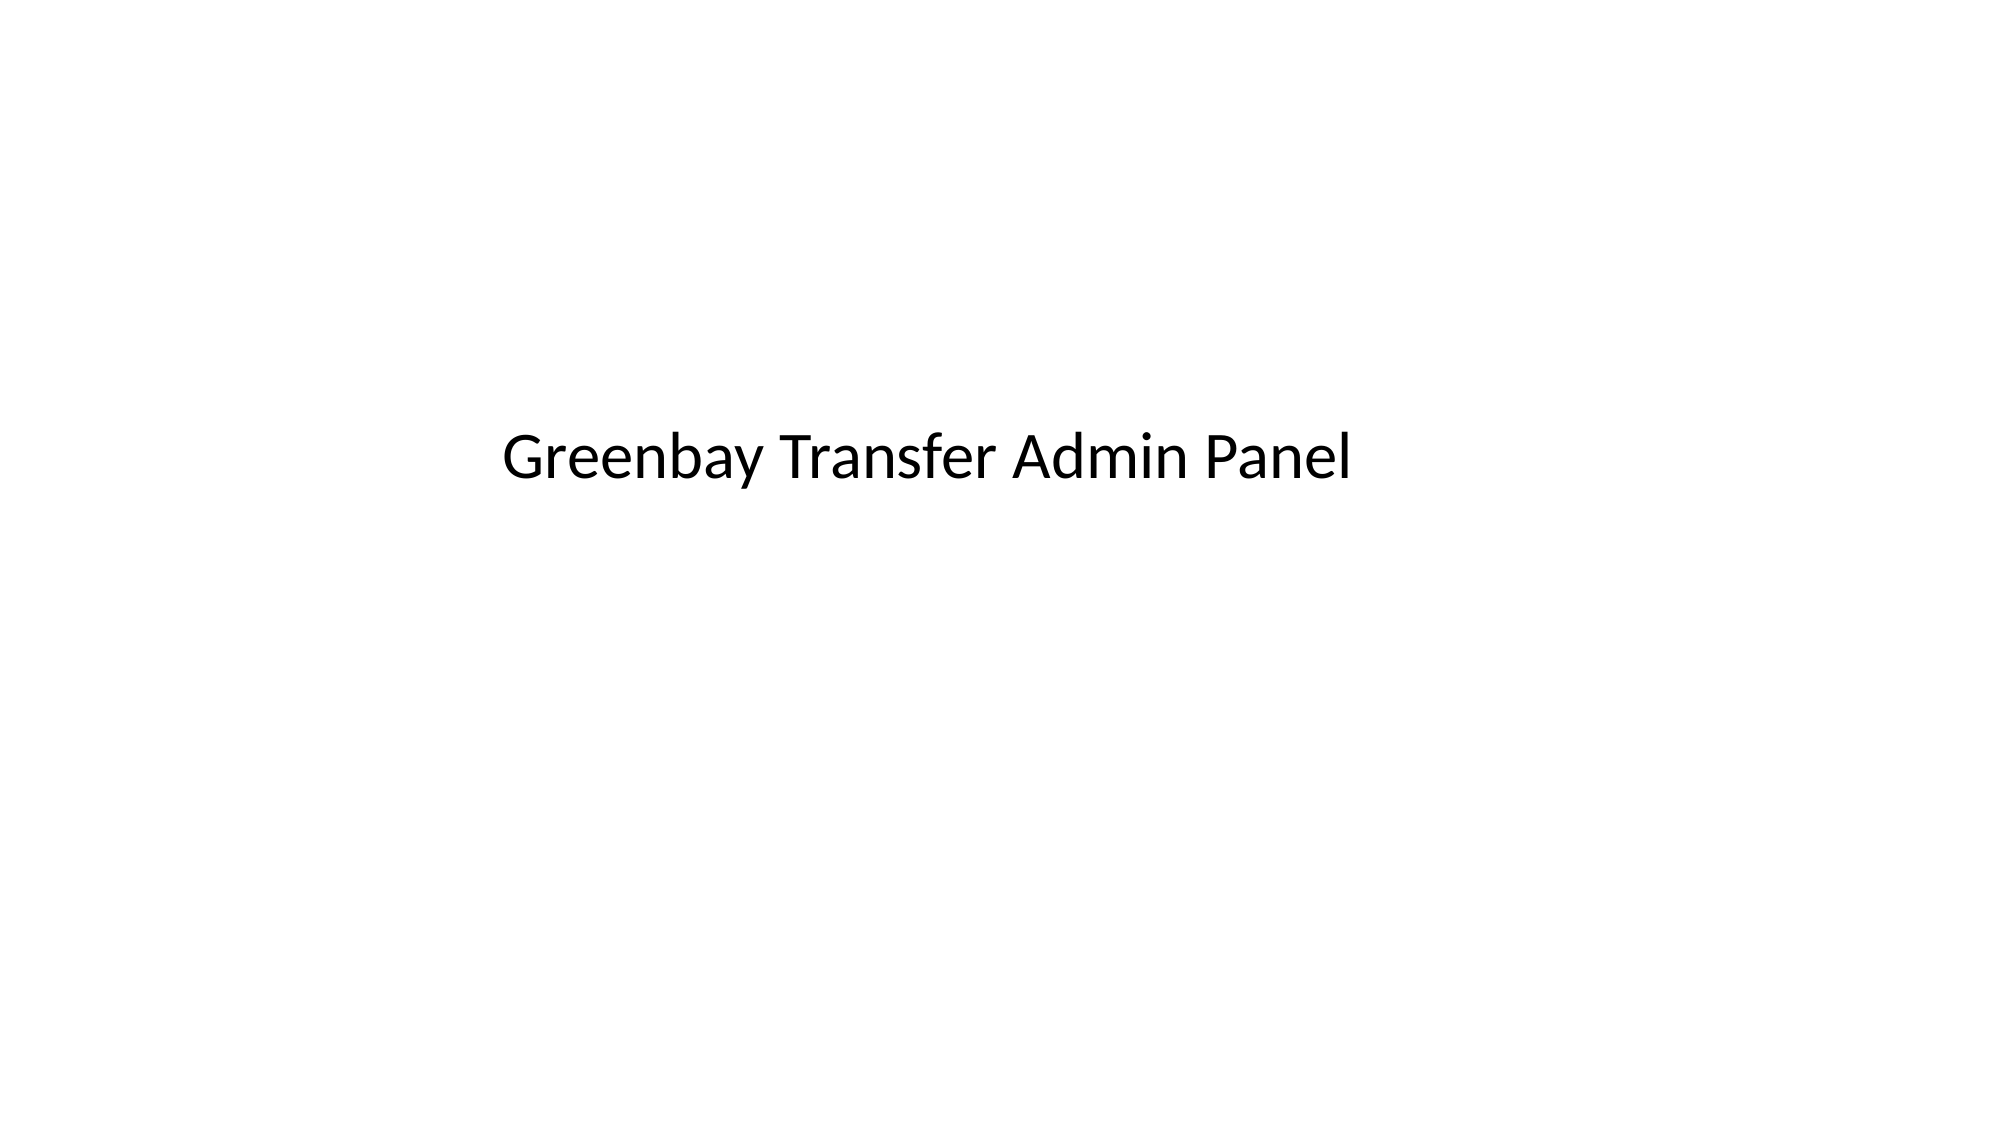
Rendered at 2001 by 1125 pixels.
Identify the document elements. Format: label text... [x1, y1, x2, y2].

text_box Greenbay Transfer Admin Panel [487, 404, 1369, 500]
